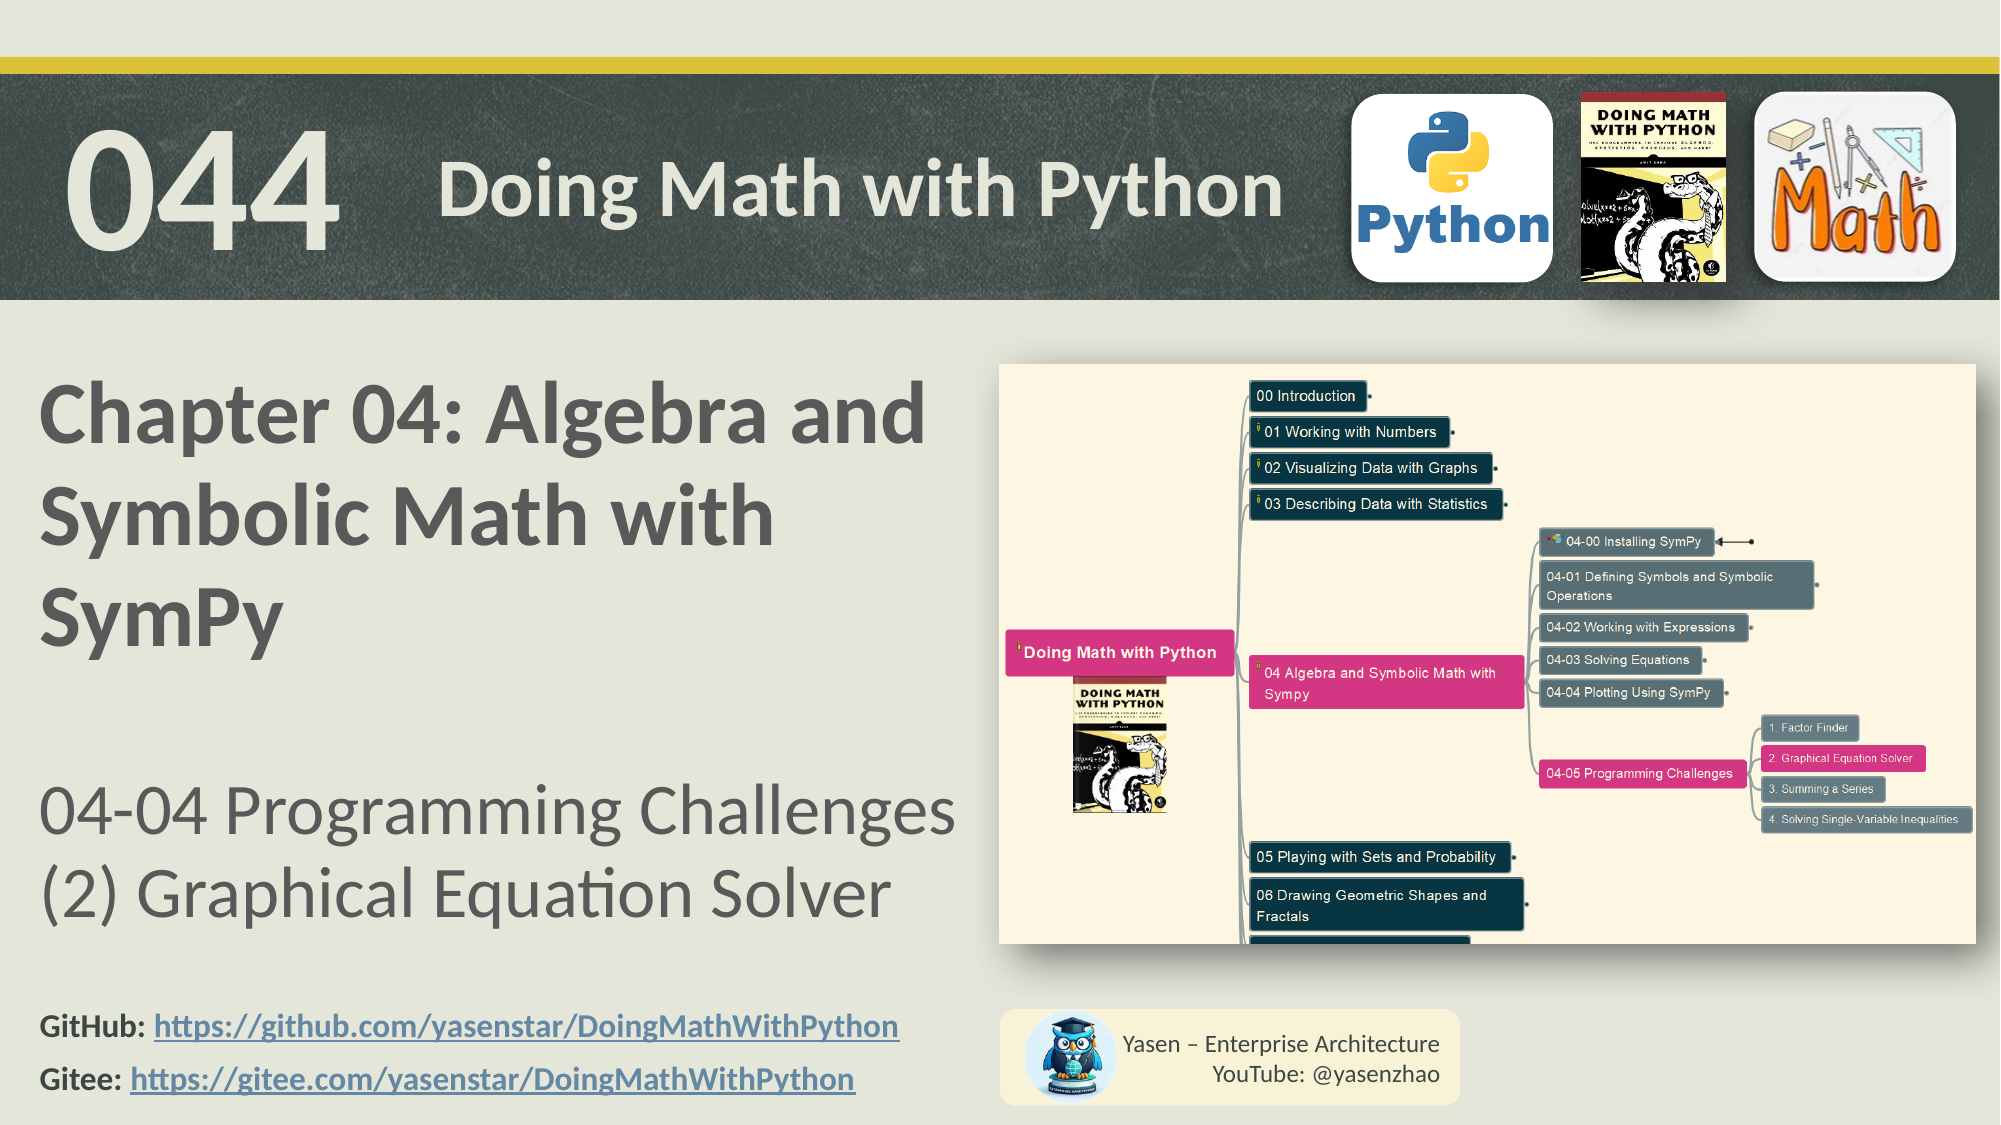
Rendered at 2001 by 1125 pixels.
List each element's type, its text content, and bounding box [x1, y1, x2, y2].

text_box GitHub: https://github.com/yasenstar/DoingMathWithPython Gitee: https://gitee.com/yasenstar/DoingMathWithPython [24, 997, 950, 1112]
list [999, 364, 1976, 944]
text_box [999, 1009, 1461, 1106]
picture [0, 74, 2000, 300]
text_box Chapter 04: Algebra and Symbolic Math with SymPy 04-04 Programming Challenges (2) Graphical Equation Solver [24, 355, 1034, 942]
text_box 044 [48, 132, 359, 244]
title Doing Math with Python [422, 76, 1323, 300]
